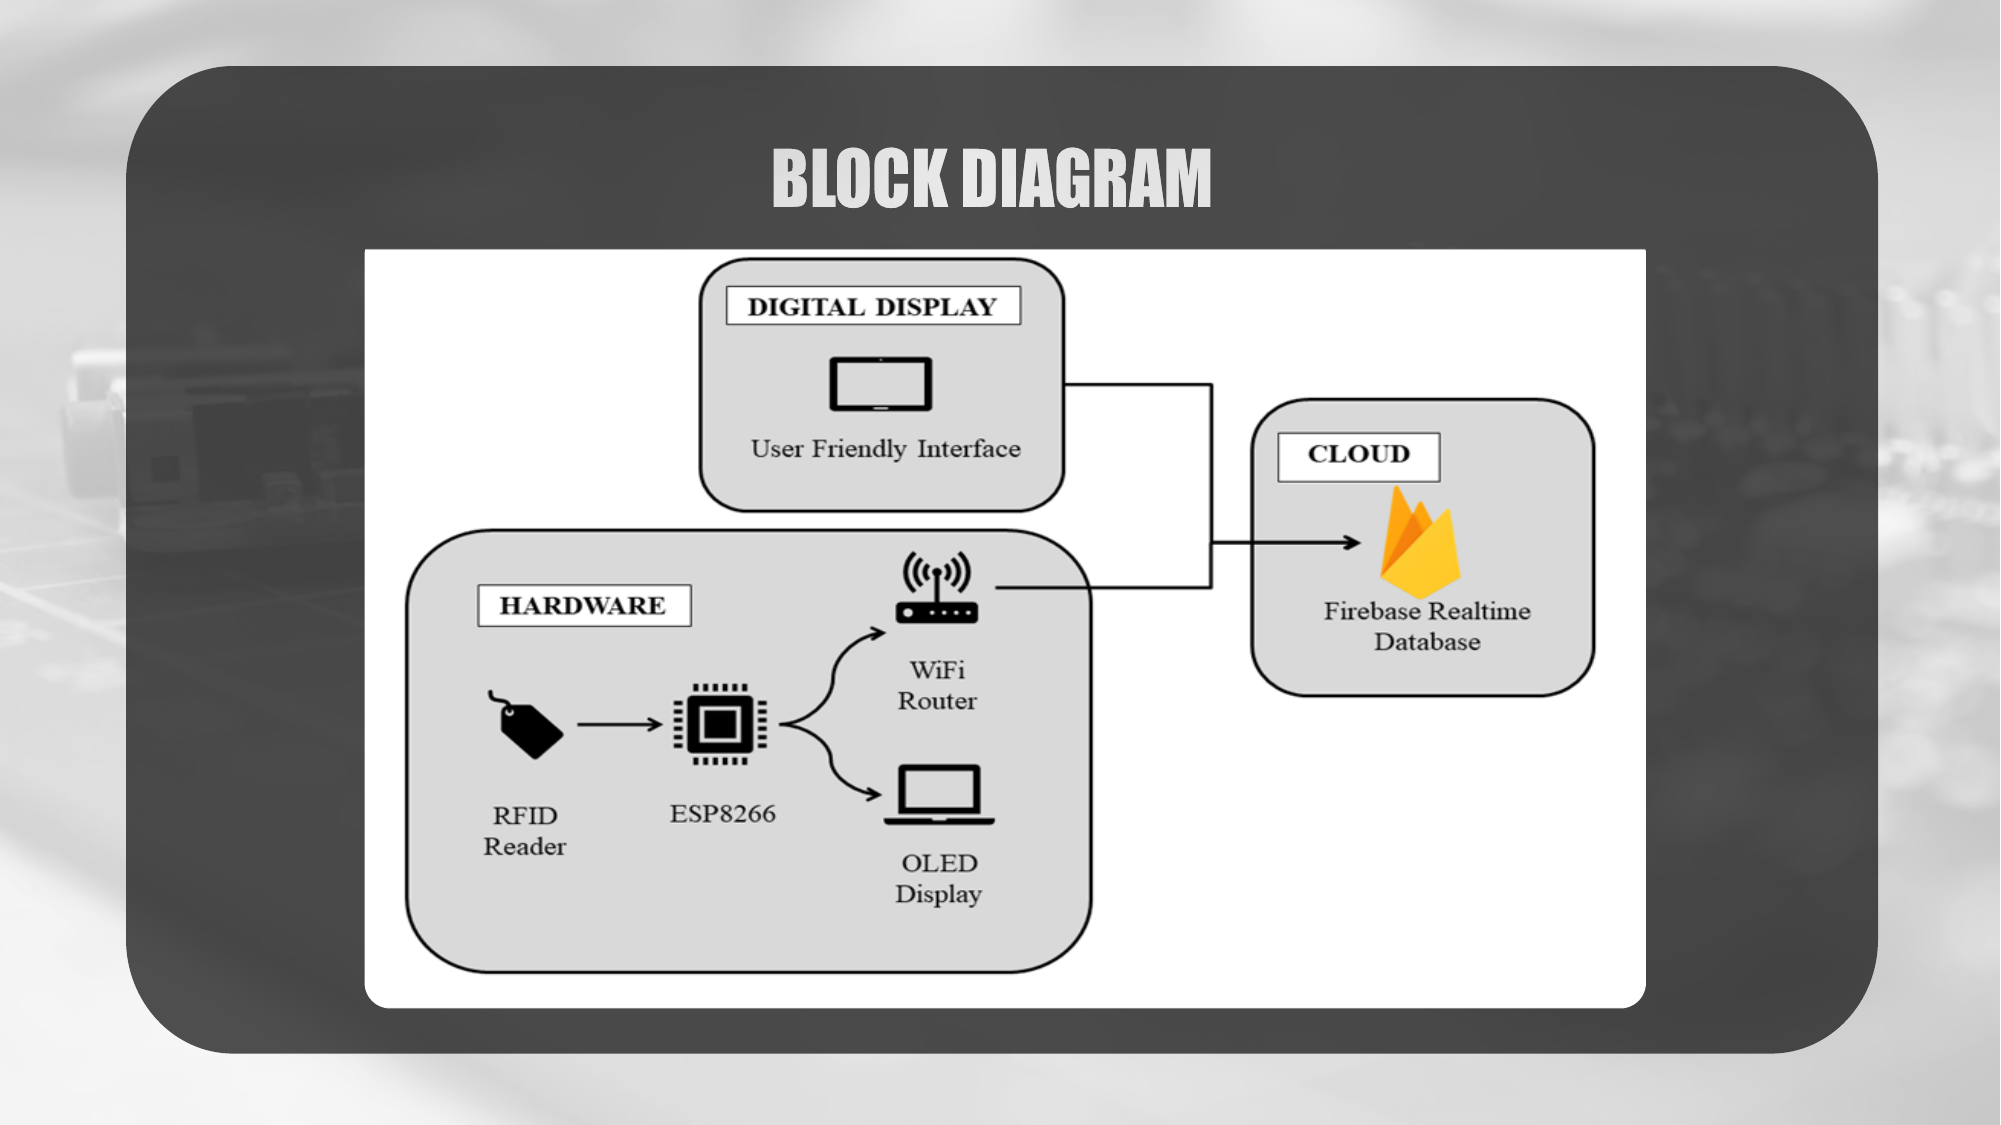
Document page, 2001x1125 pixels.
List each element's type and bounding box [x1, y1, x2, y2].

text_box [0, 0, 2000, 1125]
